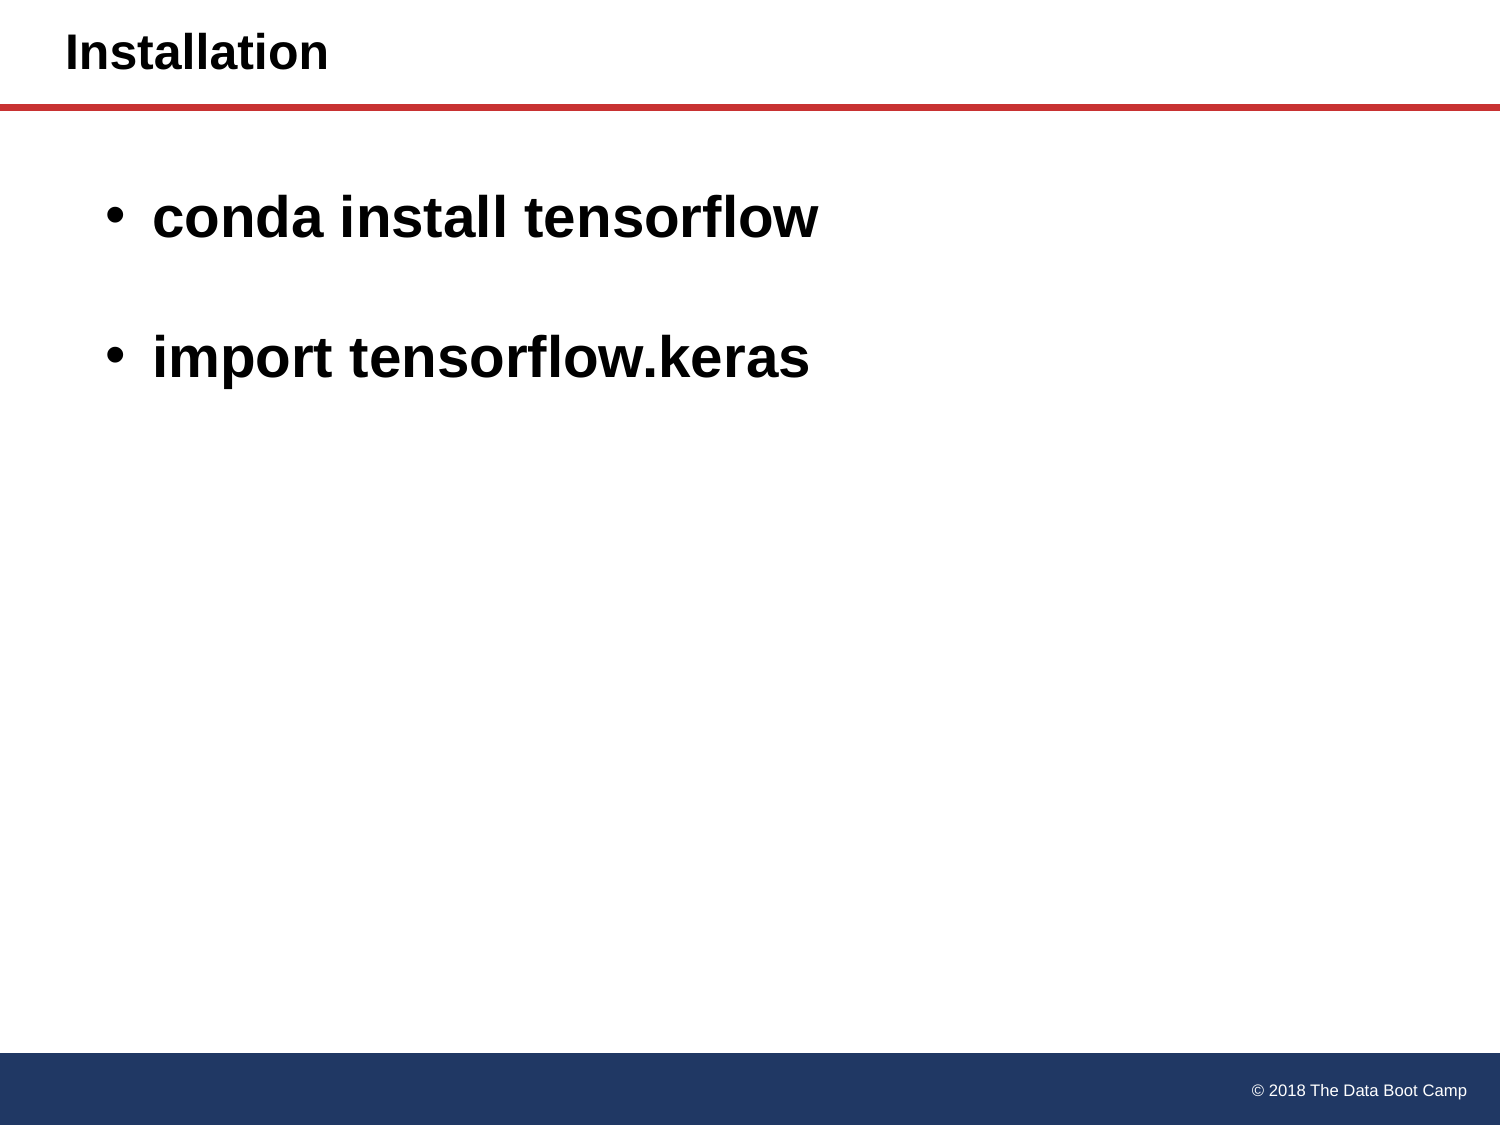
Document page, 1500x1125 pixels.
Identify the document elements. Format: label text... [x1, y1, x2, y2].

title Installation [50, 0, 1300, 108]
text_box conda install tensorflow import tensorflow.keras [90, 171, 1438, 537]
